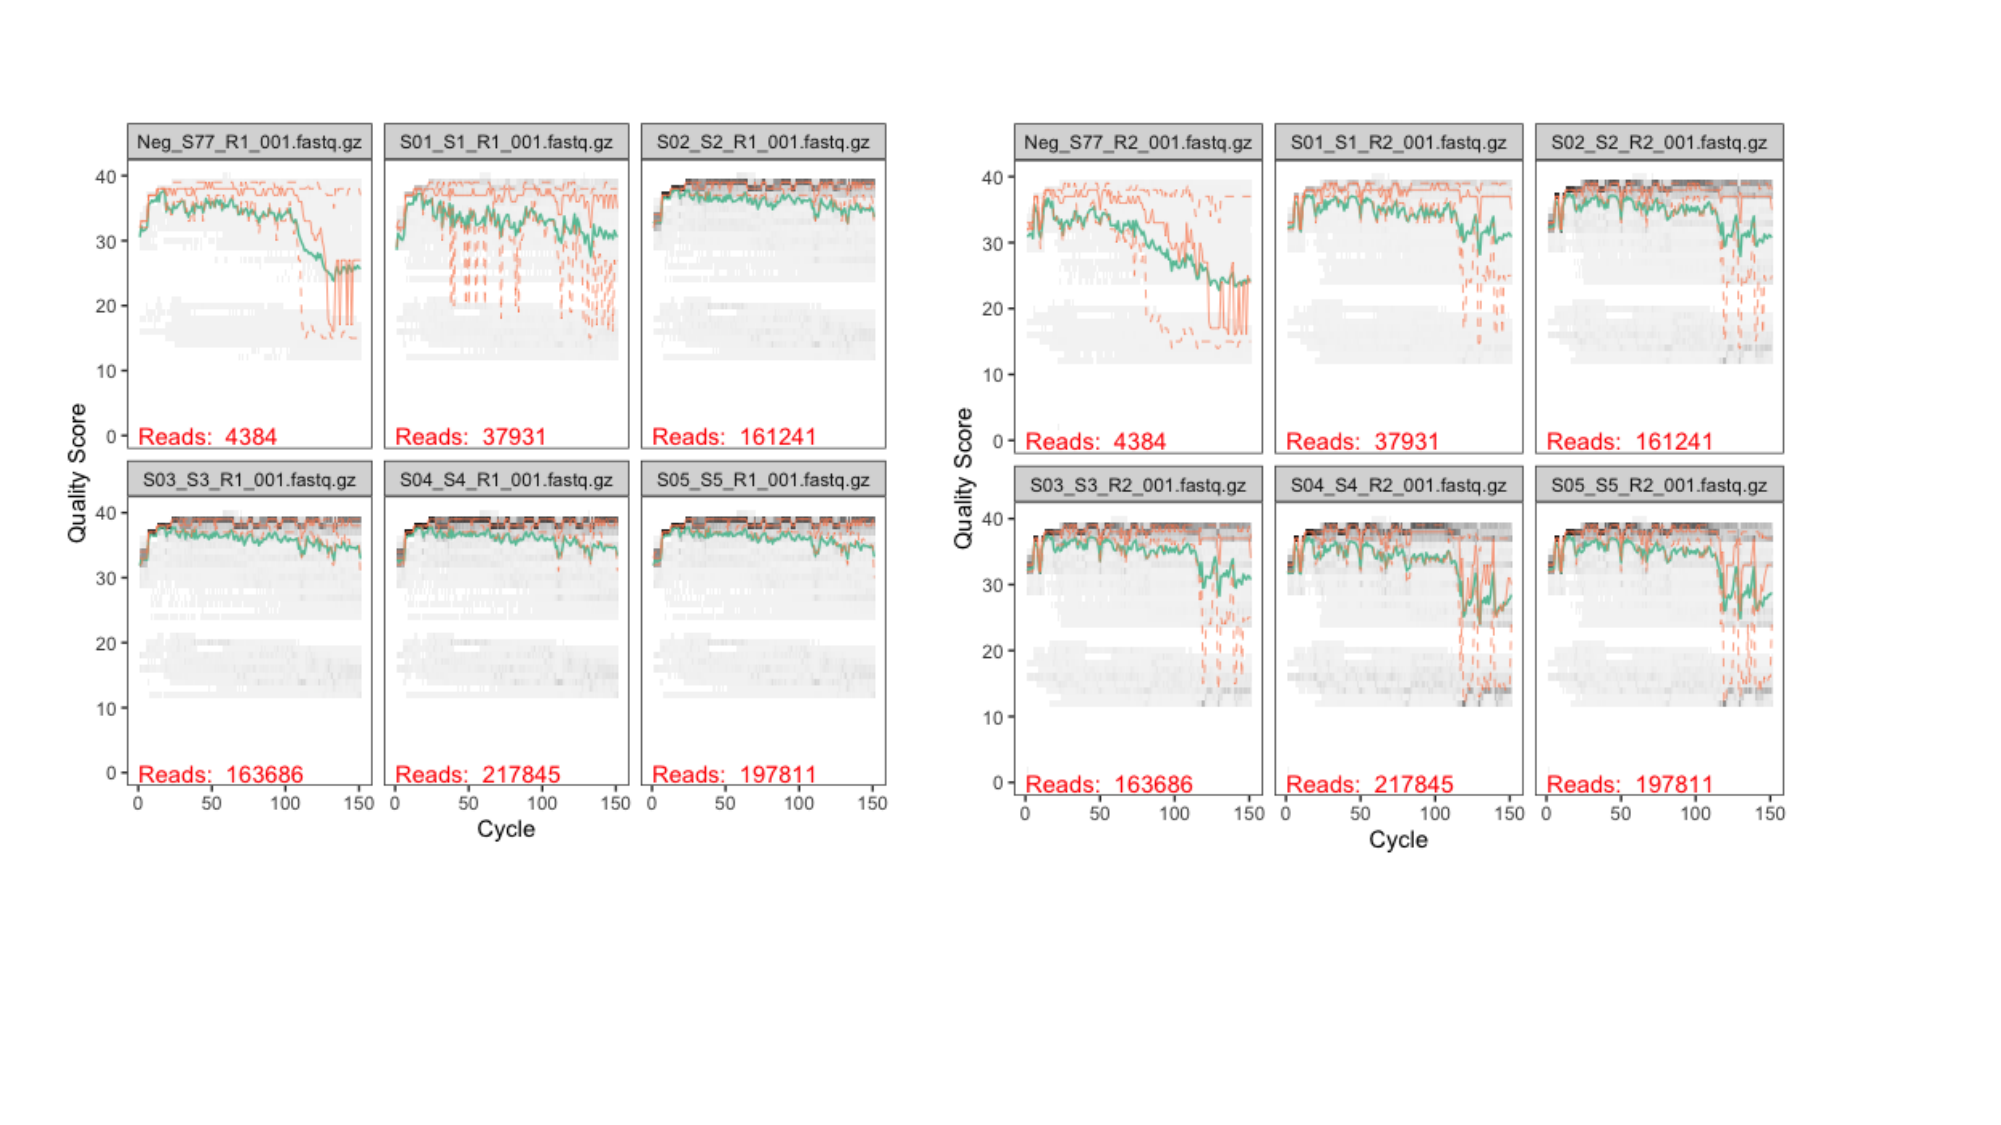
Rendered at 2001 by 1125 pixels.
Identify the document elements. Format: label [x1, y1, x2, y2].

picture [943, 112, 1796, 864]
picture [57, 112, 898, 853]
